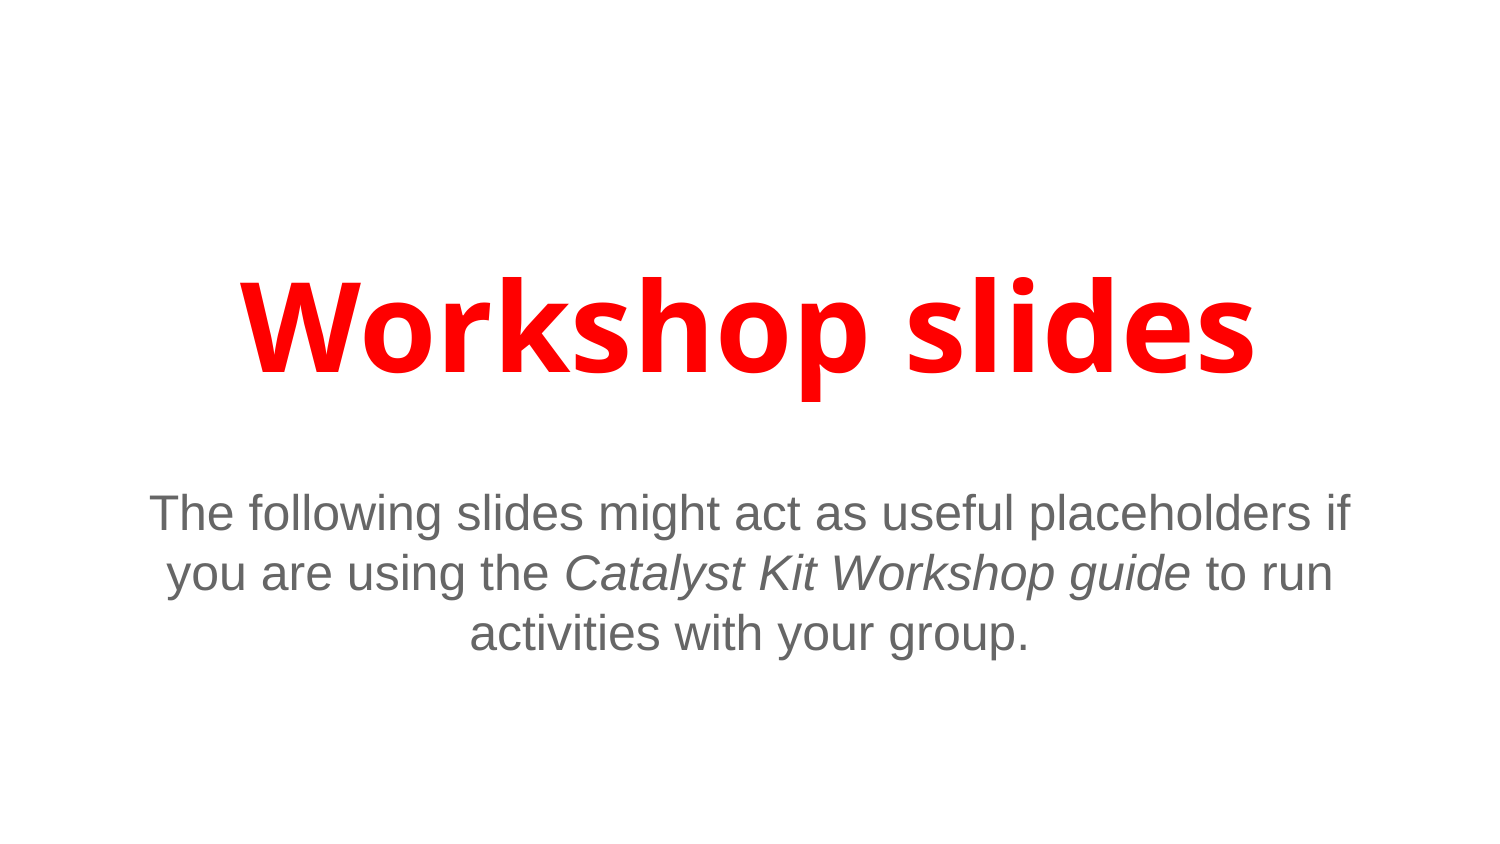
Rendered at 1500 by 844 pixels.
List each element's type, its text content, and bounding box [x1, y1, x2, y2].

subtitle The following slides might act as useful placeholders if you are using the Catalyst Kit Workshop guide to run activities with your group. [112, 465, 1388, 675]
title Workshop slides [112, 222, 1388, 413]
